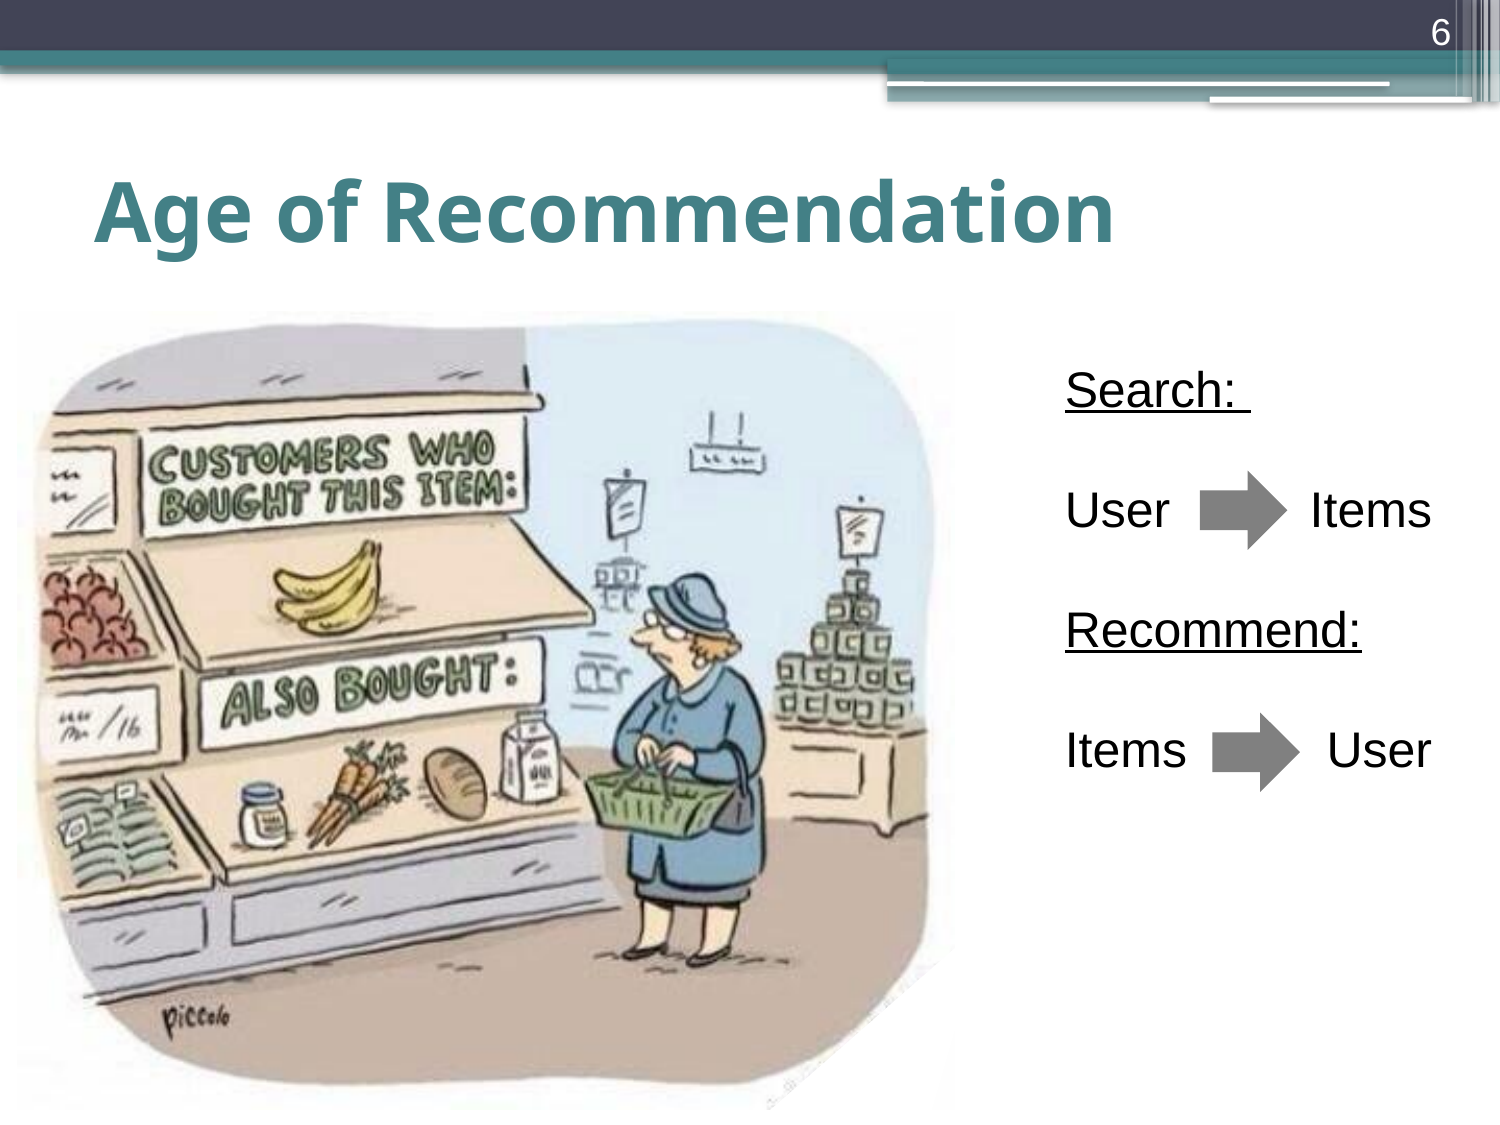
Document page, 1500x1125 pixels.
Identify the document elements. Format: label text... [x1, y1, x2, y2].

title Age of Recommendation [79, 121, 1430, 297]
text_box [1199, 470, 1288, 550]
slide_number 6 [1341, 0, 1466, 61]
text_box [1212, 712, 1300, 792]
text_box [16, 310, 995, 1125]
text_box Search: User Items Recommend: Items User [1049, 350, 1500, 1063]
